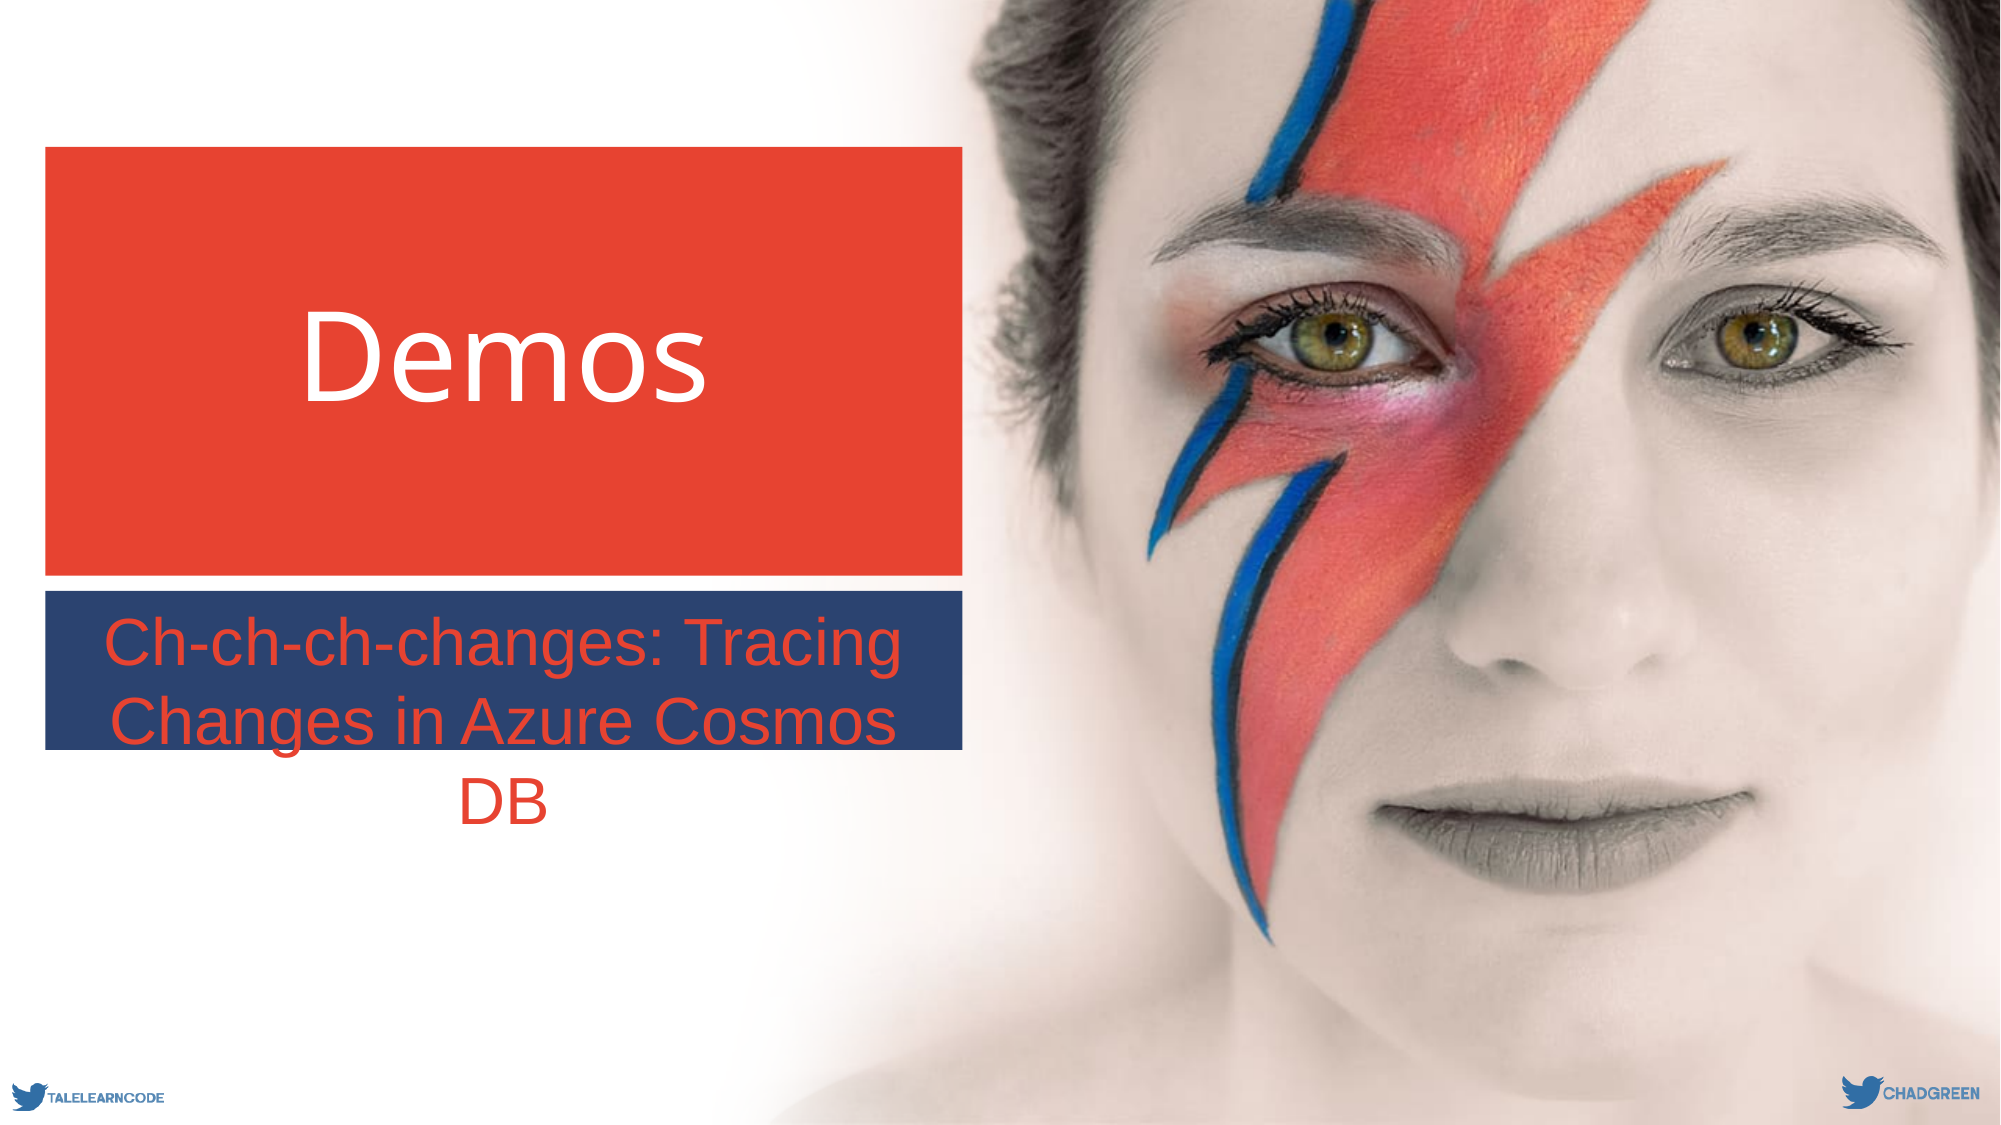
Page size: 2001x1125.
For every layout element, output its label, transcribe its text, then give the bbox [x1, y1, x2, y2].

picture [0, 0, 2001, 1125]
title Demos [45, 146, 963, 576]
subtitle Ch-ch-ch-changes: Tracing Changes in Azure Cosmos DB [45, 590, 963, 750]
